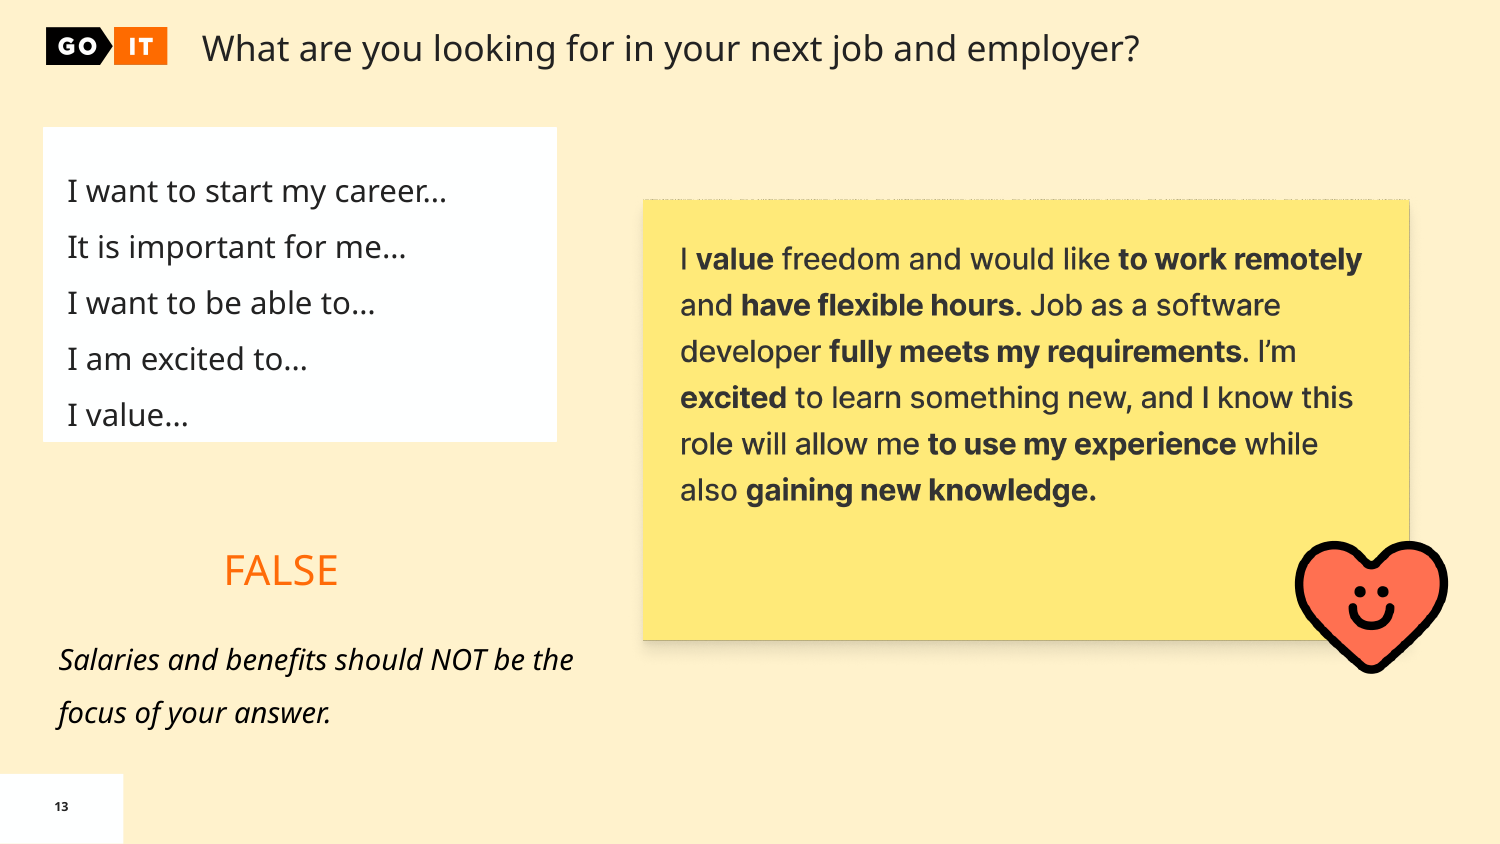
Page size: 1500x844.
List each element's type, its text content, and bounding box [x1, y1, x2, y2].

text_box [43, 128, 557, 442]
text_box I want to start my career… It is important for me… I want to be able to… I am excited to… I value… [52, 137, 628, 448]
picture [627, 195, 1462, 694]
text_box Salaries and benefits should NOT be the focus of your answer. [43, 609, 608, 744]
text_box What are you looking for in your next job and employer? [186, 10, 1314, 84]
picture [46, 27, 168, 65]
text_box FALSE [208, 528, 392, 609]
